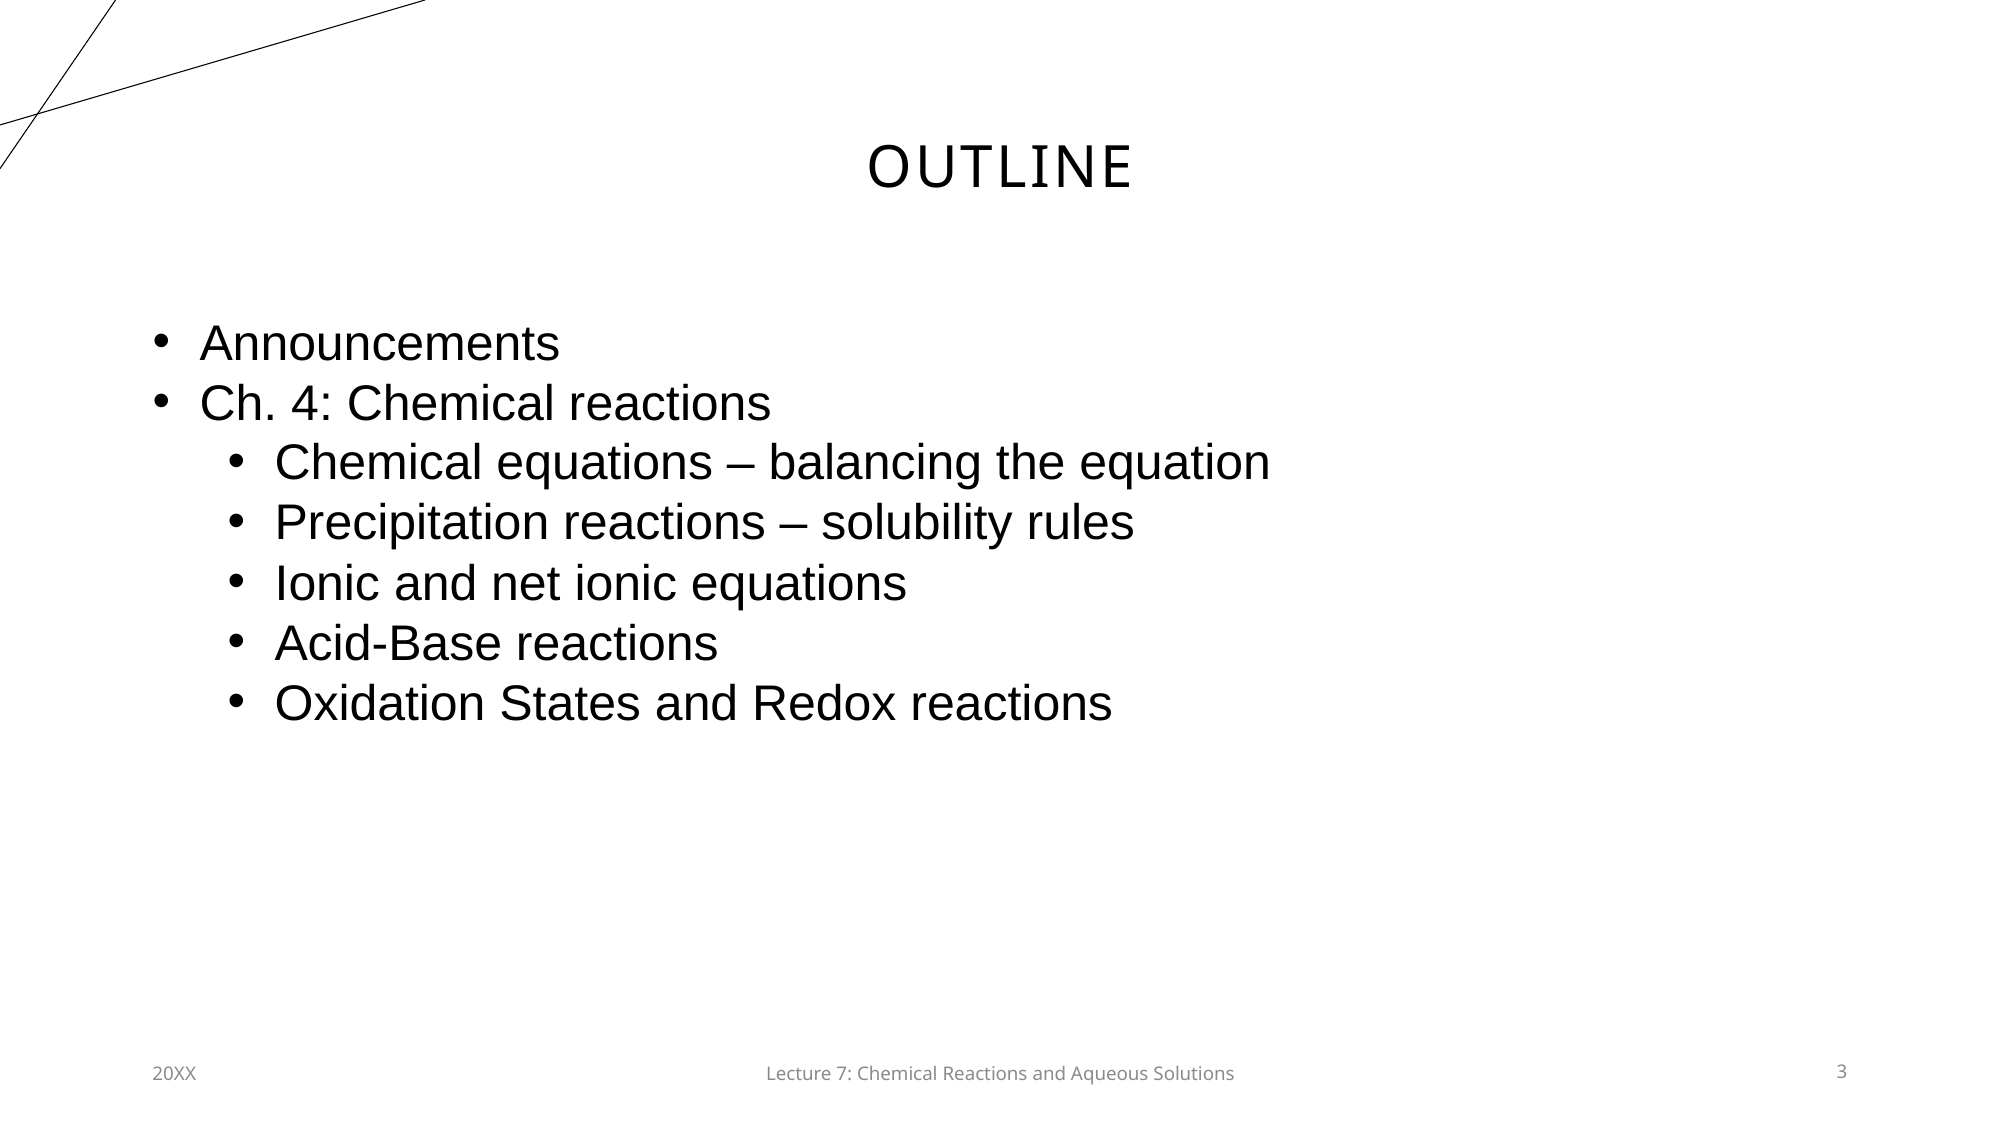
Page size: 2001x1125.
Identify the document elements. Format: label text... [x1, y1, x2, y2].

title Outline [137, 59, 1863, 278]
footer Lecture 7: Chemical Reactions and Aqueous Solutions​ [662, 1042, 1338, 1103]
text_box Announcements Ch. 4: Chemical reactions Chemical equations – balancing the equation Precipitation reactions – solubility rules Ionic and net ionic equations Acid-Base reactions Oxidation States and Redox reactions [137, 302, 1858, 738]
slide_number 3 [1412, 1042, 1863, 1103]
slide_number 20XX [137, 1042, 588, 1103]
